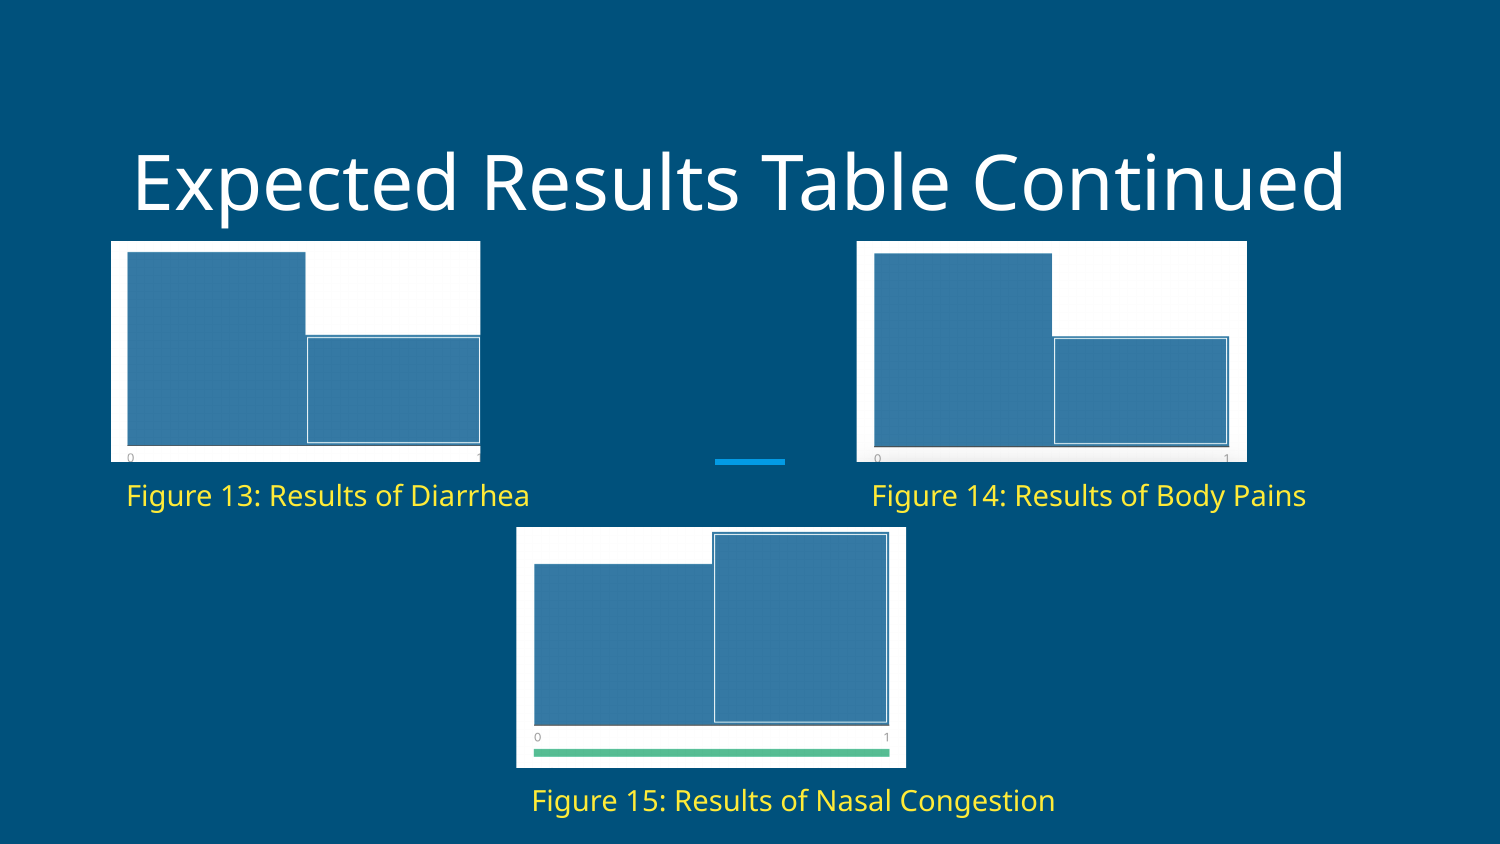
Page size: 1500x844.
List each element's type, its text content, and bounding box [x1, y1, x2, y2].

text_box Figure 14: Results of Body Pains [856, 461, 1500, 527]
text_box Figure 15: Results of Nasal Congestion [516, 767, 1500, 833]
title Expected Results Table Continued [75, 41, 1425, 242]
picture [112, 242, 480, 461]
text_box Figure 13: Results of Diarrhea [111, 461, 856, 527]
picture [517, 528, 906, 767]
picture [857, 242, 1246, 461]
